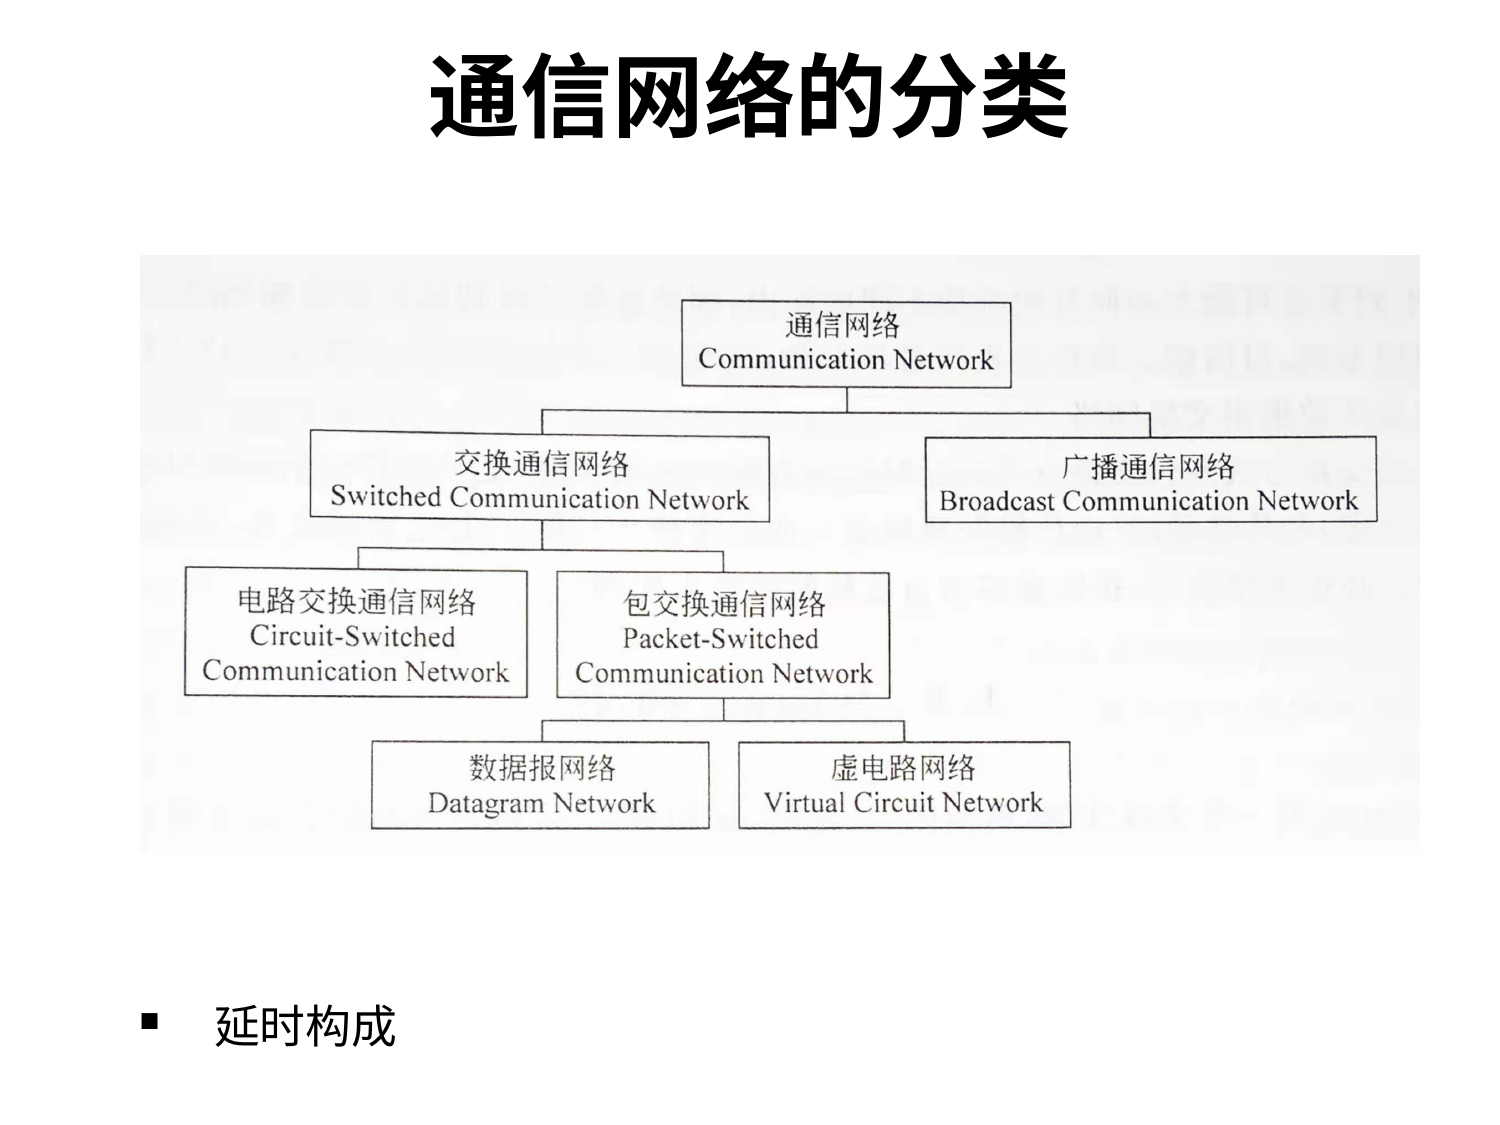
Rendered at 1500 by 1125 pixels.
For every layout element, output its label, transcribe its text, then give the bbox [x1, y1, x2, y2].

text_box 延时构成 [110, 989, 1468, 1086]
title 通信网络的分类 [0, 0, 1500, 188]
picture [139, 254, 1421, 855]
